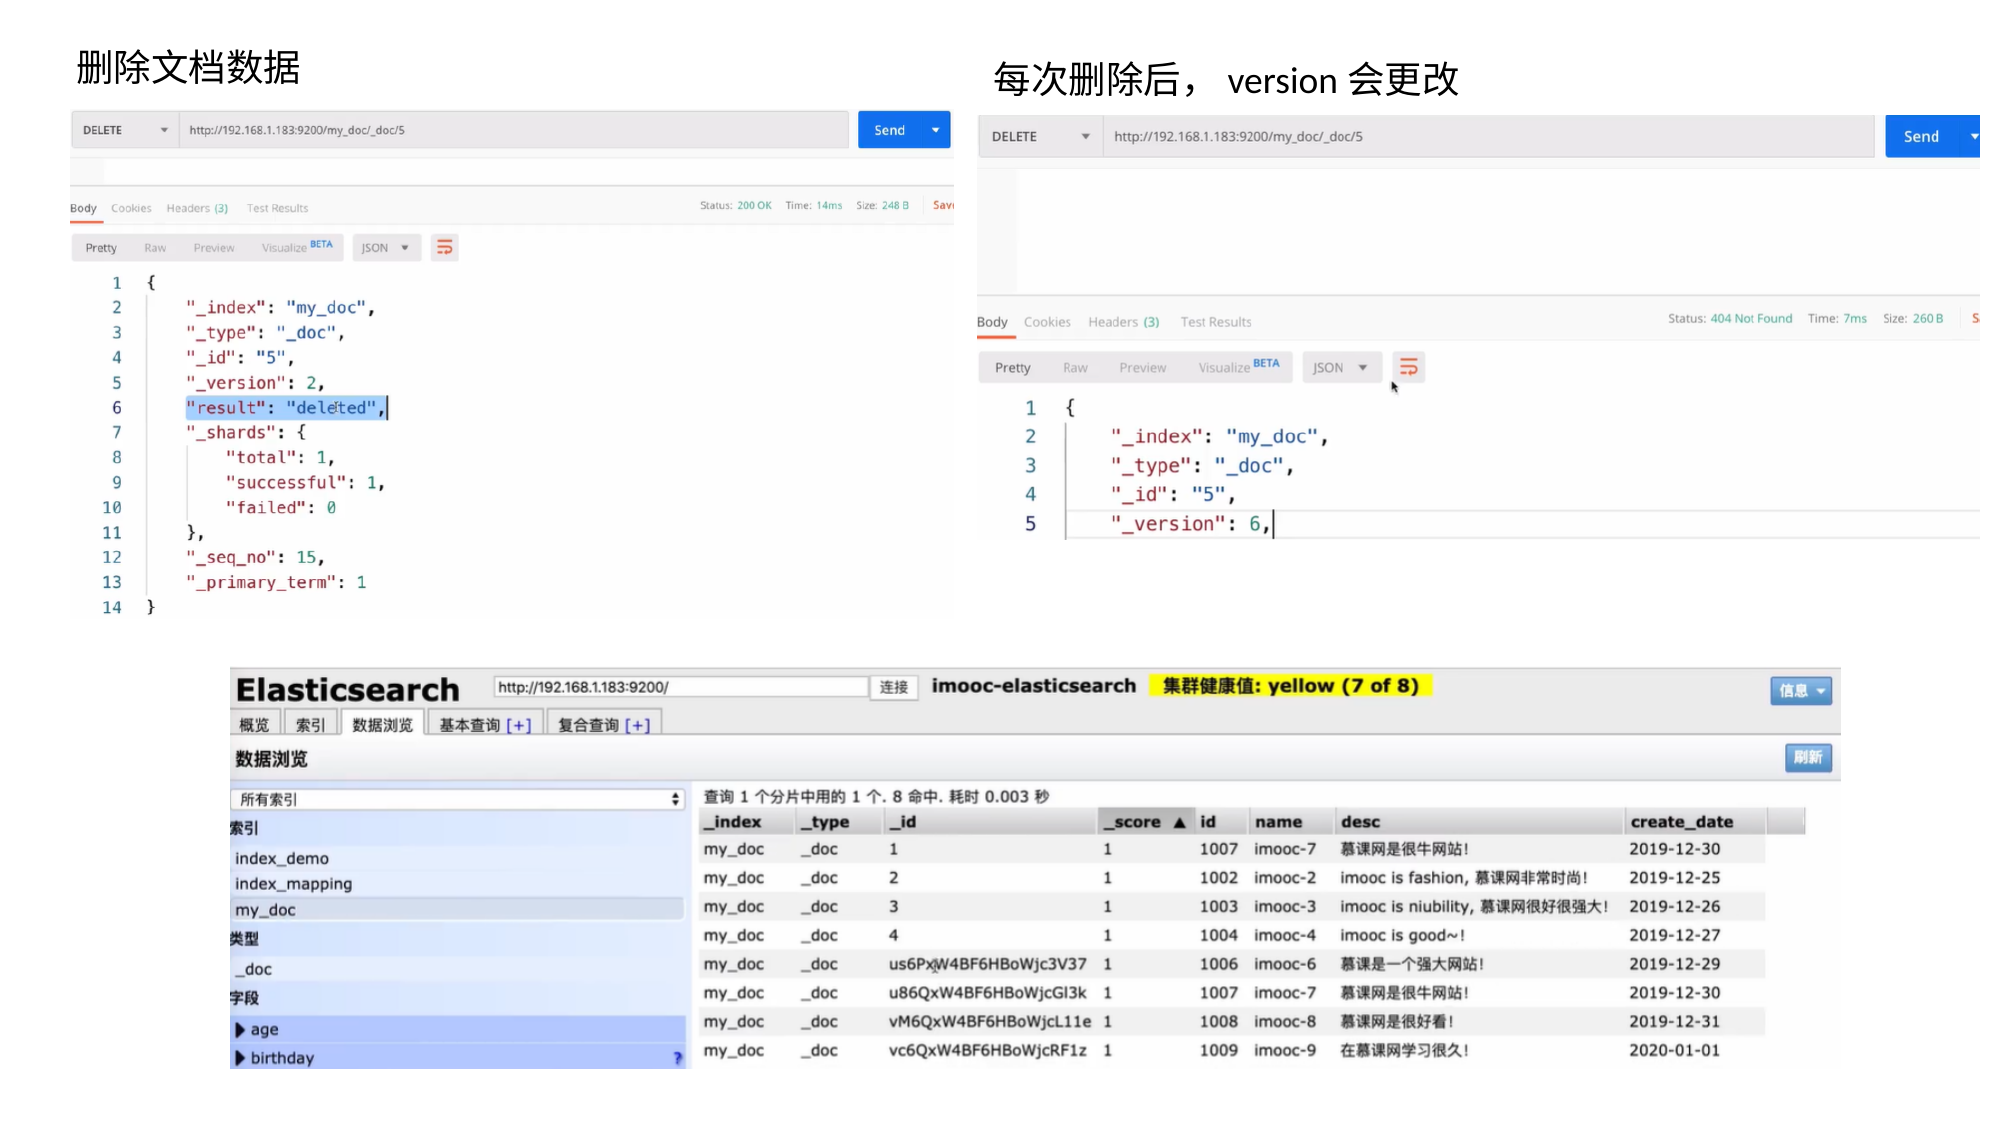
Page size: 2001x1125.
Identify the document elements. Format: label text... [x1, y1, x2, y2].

text_box 每次删除后，version会更改 [979, 48, 1483, 109]
picture [70, 109, 954, 619]
picture [977, 115, 1980, 540]
text_box 删除文档数据 [61, 37, 322, 97]
picture [230, 666, 1841, 1069]
